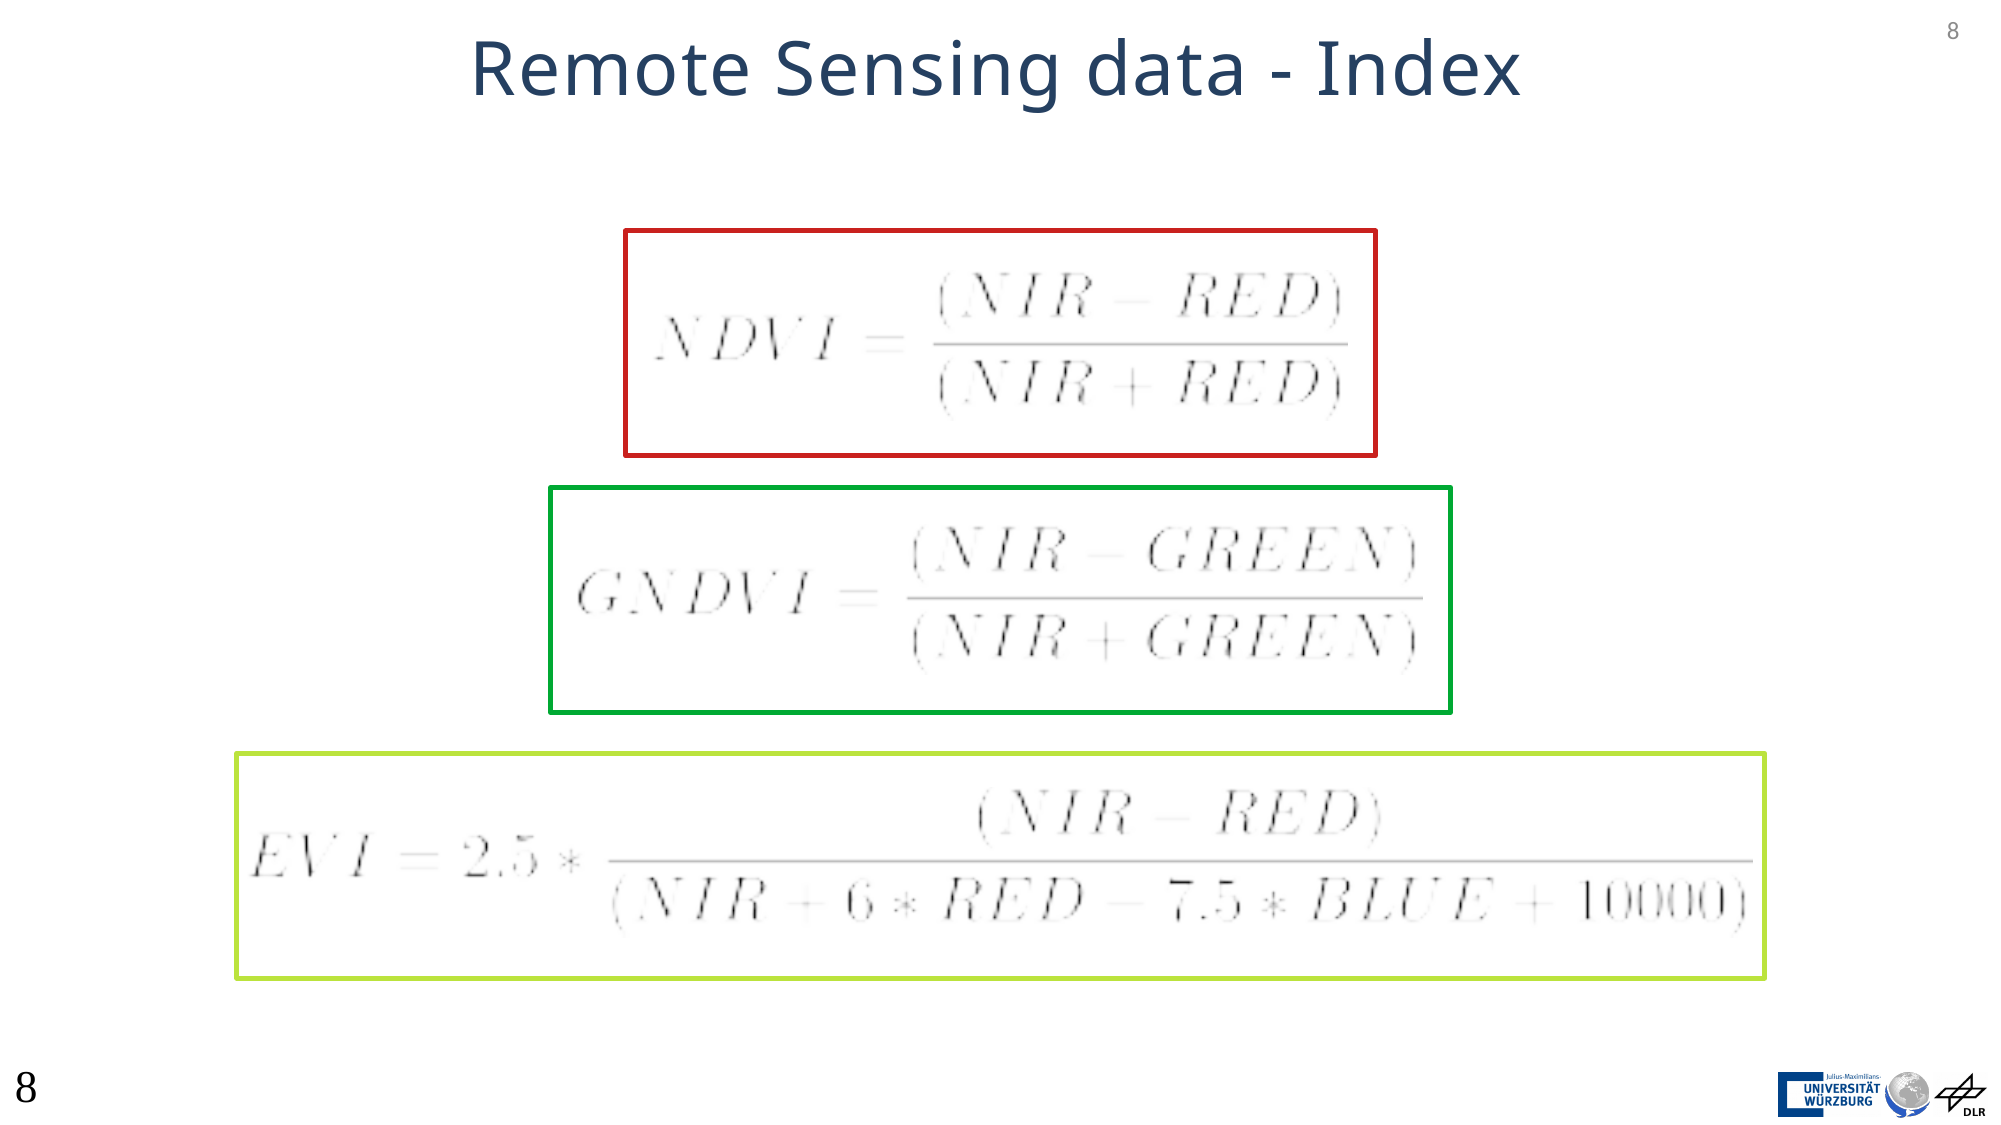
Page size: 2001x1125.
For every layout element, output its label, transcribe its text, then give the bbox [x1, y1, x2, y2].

text_box [236, 753, 1765, 979]
picture [576, 524, 1424, 676]
picture [246, 787, 1754, 938]
picture [1885, 1072, 1930, 1118]
text_box [625, 230, 1376, 456]
text_box Remote Sensing data - Index [155, 0, 1839, 111]
picture [1933, 1072, 1988, 1117]
picture [1778, 1072, 1881, 1117]
text_box [550, 487, 1451, 713]
text_box <number> [1839, 10, 1975, 50]
picture [651, 270, 1349, 421]
